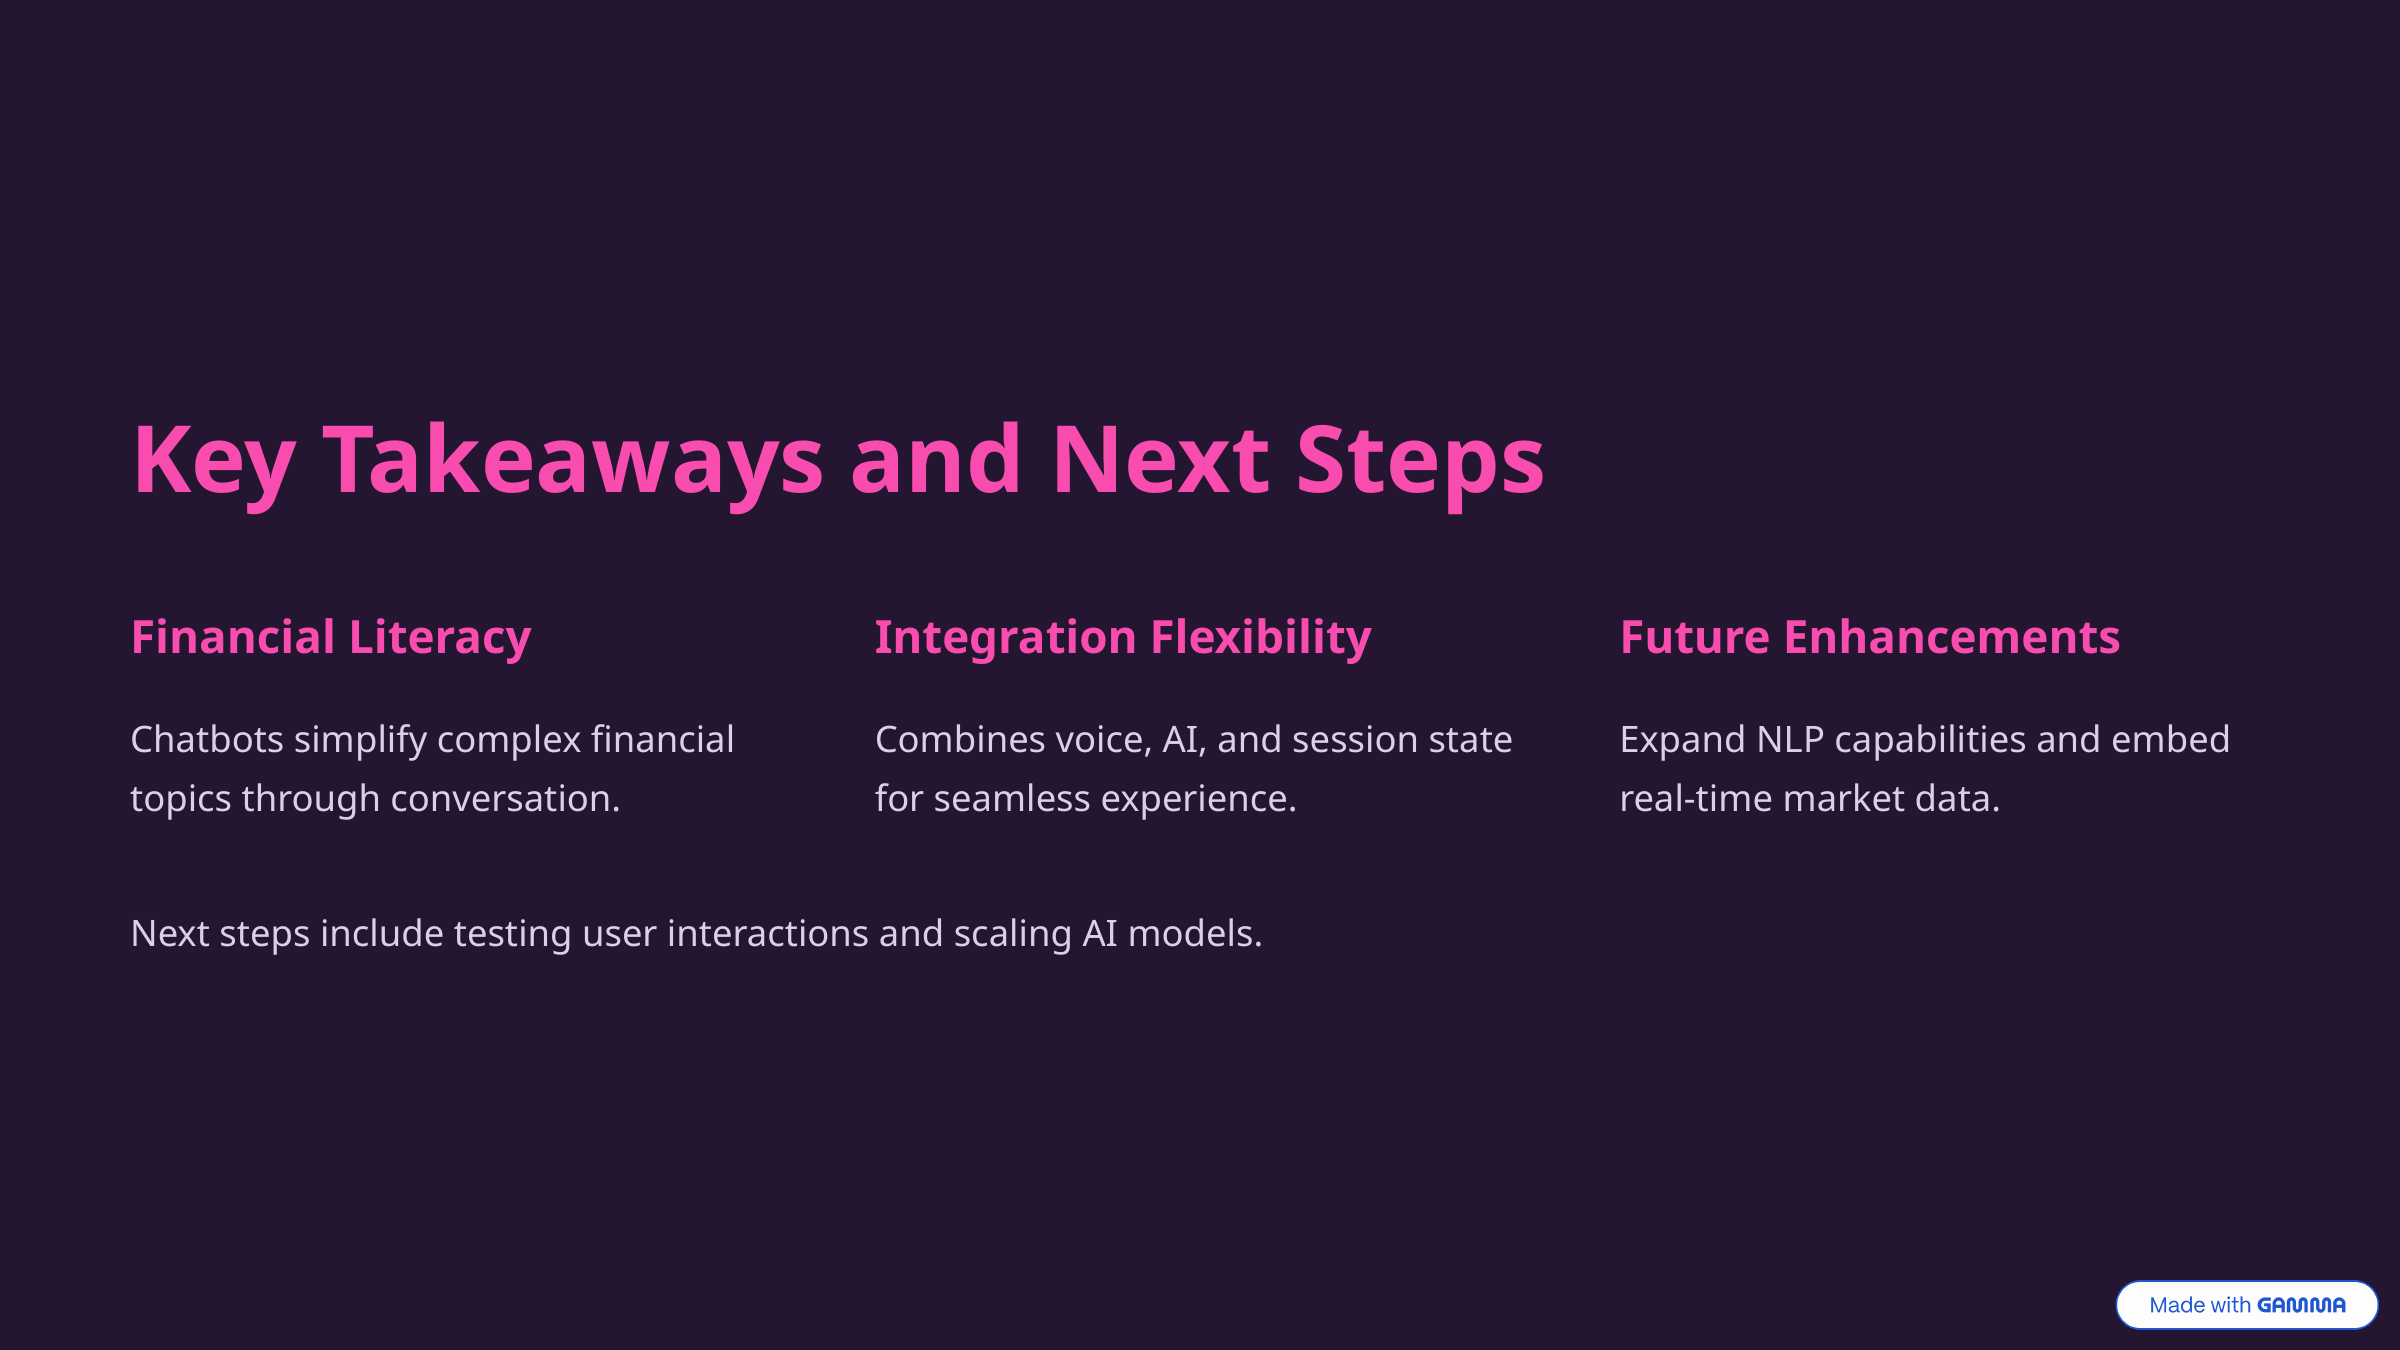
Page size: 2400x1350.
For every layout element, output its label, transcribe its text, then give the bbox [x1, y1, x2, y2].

picture [2106, 1271, 2389, 1339]
text_box Next steps include testing user interactions and scaling AI models. [130, 894, 2270, 955]
text_box Chatbots simplify complex financial topics through conversation. [130, 700, 783, 820]
text_box Financial Literacy [130, 604, 596, 664]
text_box Integration Flexibility [874, 604, 1410, 664]
text_box Expand NLP capabilities and embed real-time market data. [1619, 700, 2272, 820]
text_box Combines voice, AI, and session state for seamless experience. [874, 700, 1528, 820]
text_box Future Enhancements [1619, 604, 2085, 664]
text_box Key Takeaways and Next Steps [130, 395, 1433, 512]
